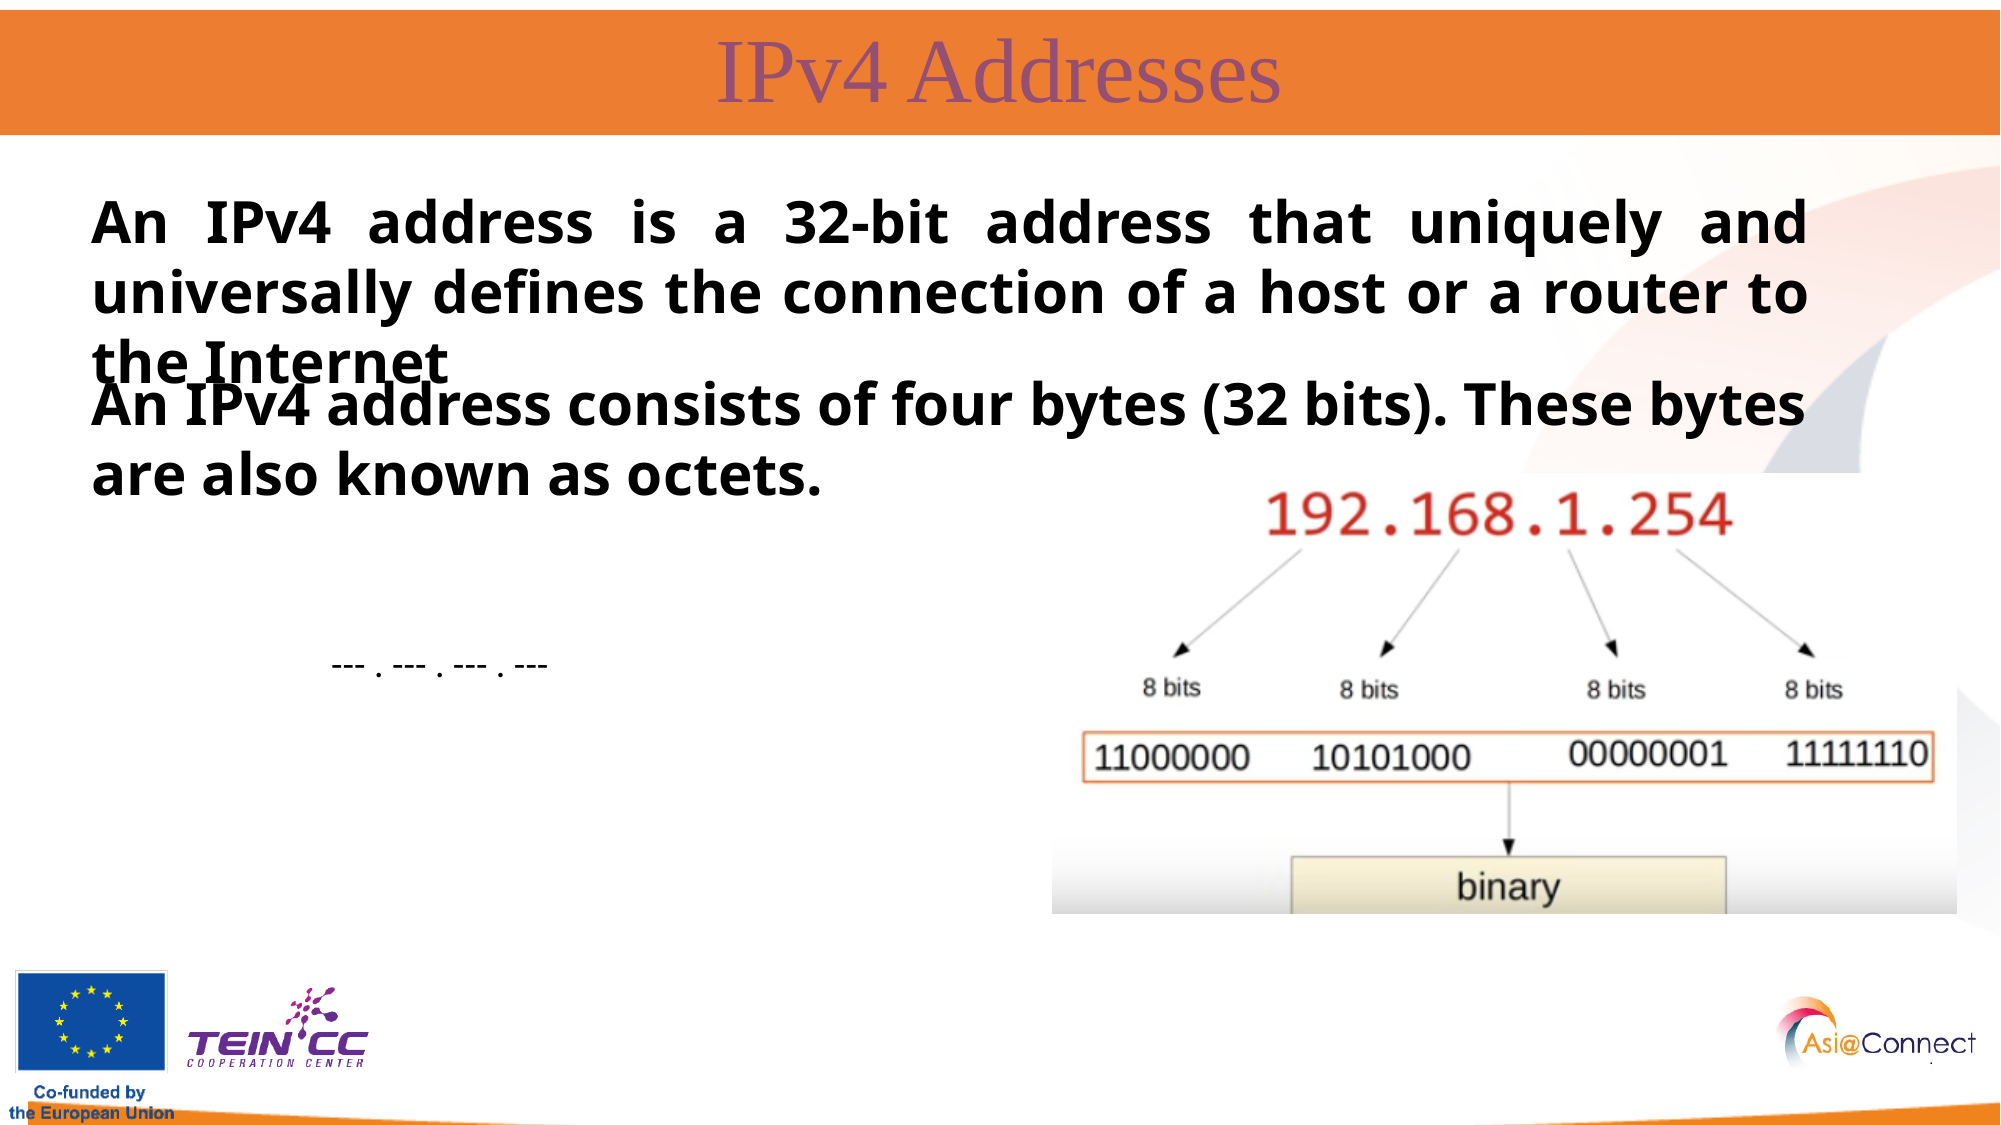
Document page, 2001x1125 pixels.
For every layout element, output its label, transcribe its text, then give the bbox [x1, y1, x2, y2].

text_box IPv4 Addresses [0, 9, 2000, 136]
picture [1, 26, 2000, 1125]
